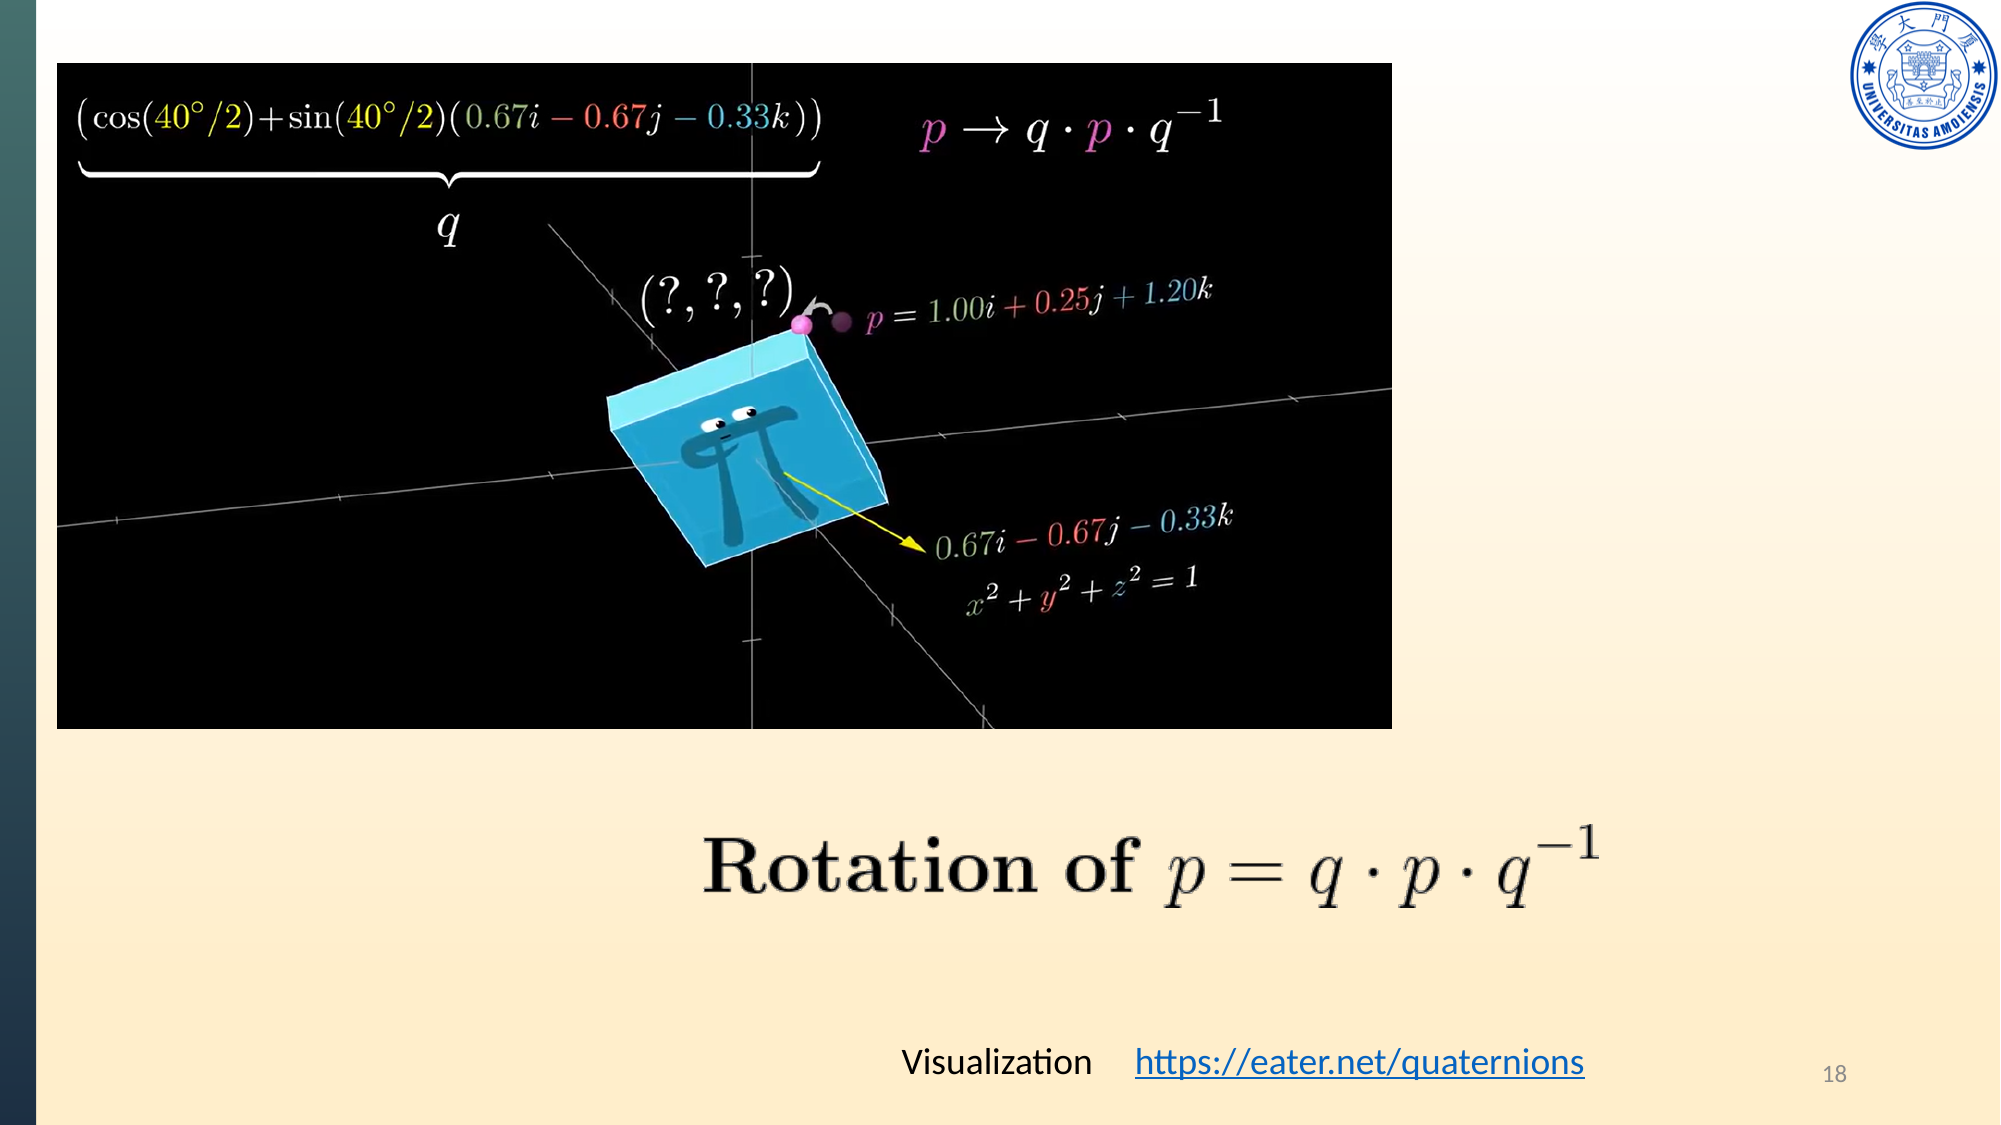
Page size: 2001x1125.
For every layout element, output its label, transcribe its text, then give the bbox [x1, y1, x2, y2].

picture [703, 824, 1599, 908]
picture [57, 63, 1392, 729]
text_box [0, 0, 37, 1125]
text_box https://eater.net/quaternions [1120, 1029, 1638, 1089]
slide_number 18 [1412, 1042, 1863, 1103]
text_box Visualization [886, 1029, 1120, 1089]
picture [1847, 0, 2000, 152]
